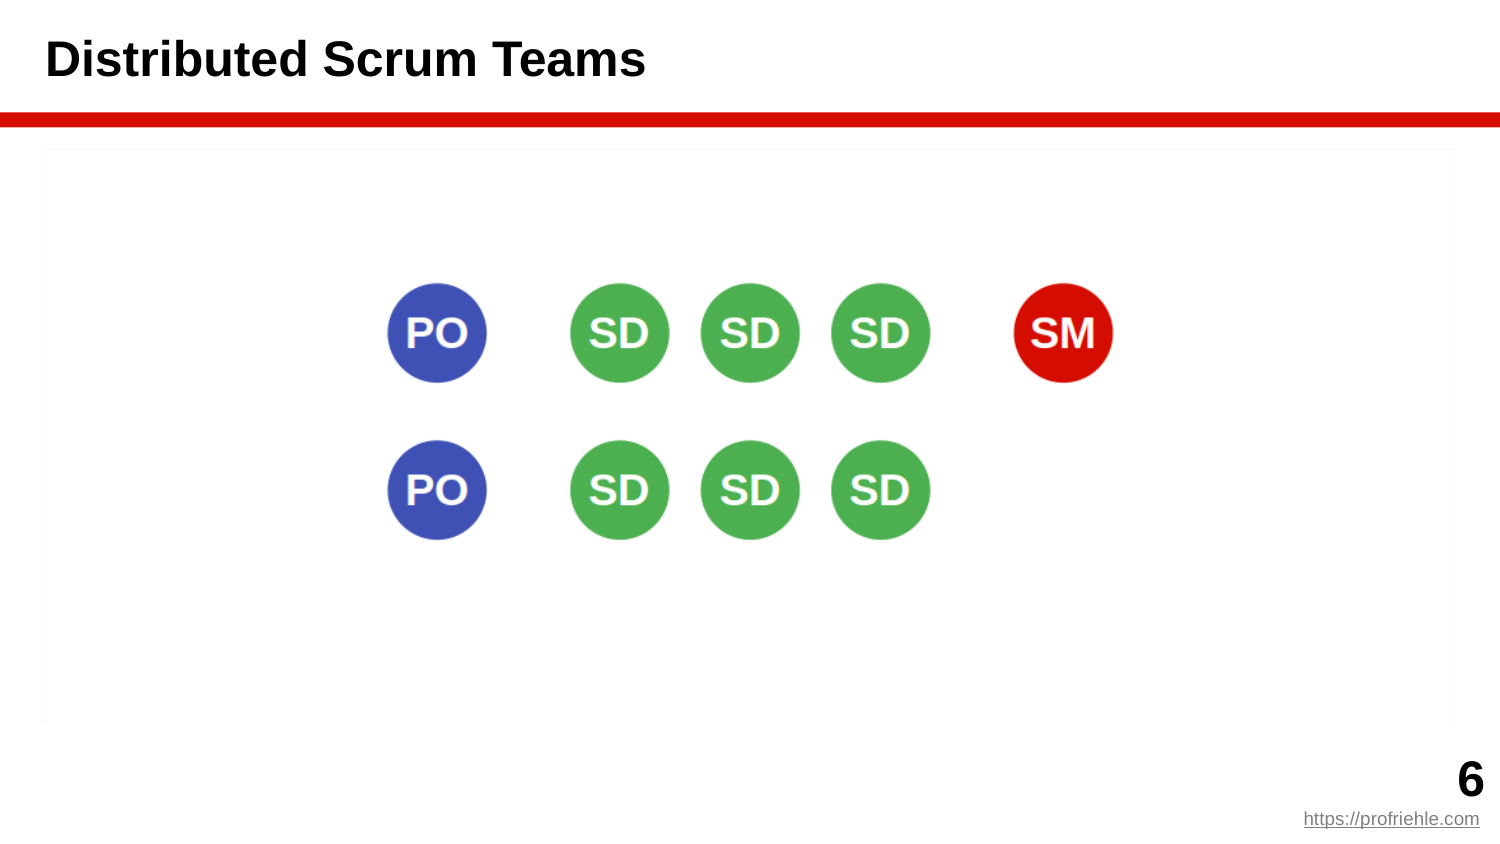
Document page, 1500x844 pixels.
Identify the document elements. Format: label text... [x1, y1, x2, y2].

slide_number ‹#› https://profriehle.com [1200, 724, 1500, 844]
title Distributed Scrum Teams [0, 0, 1500, 113]
picture [44, 149, 1456, 725]
